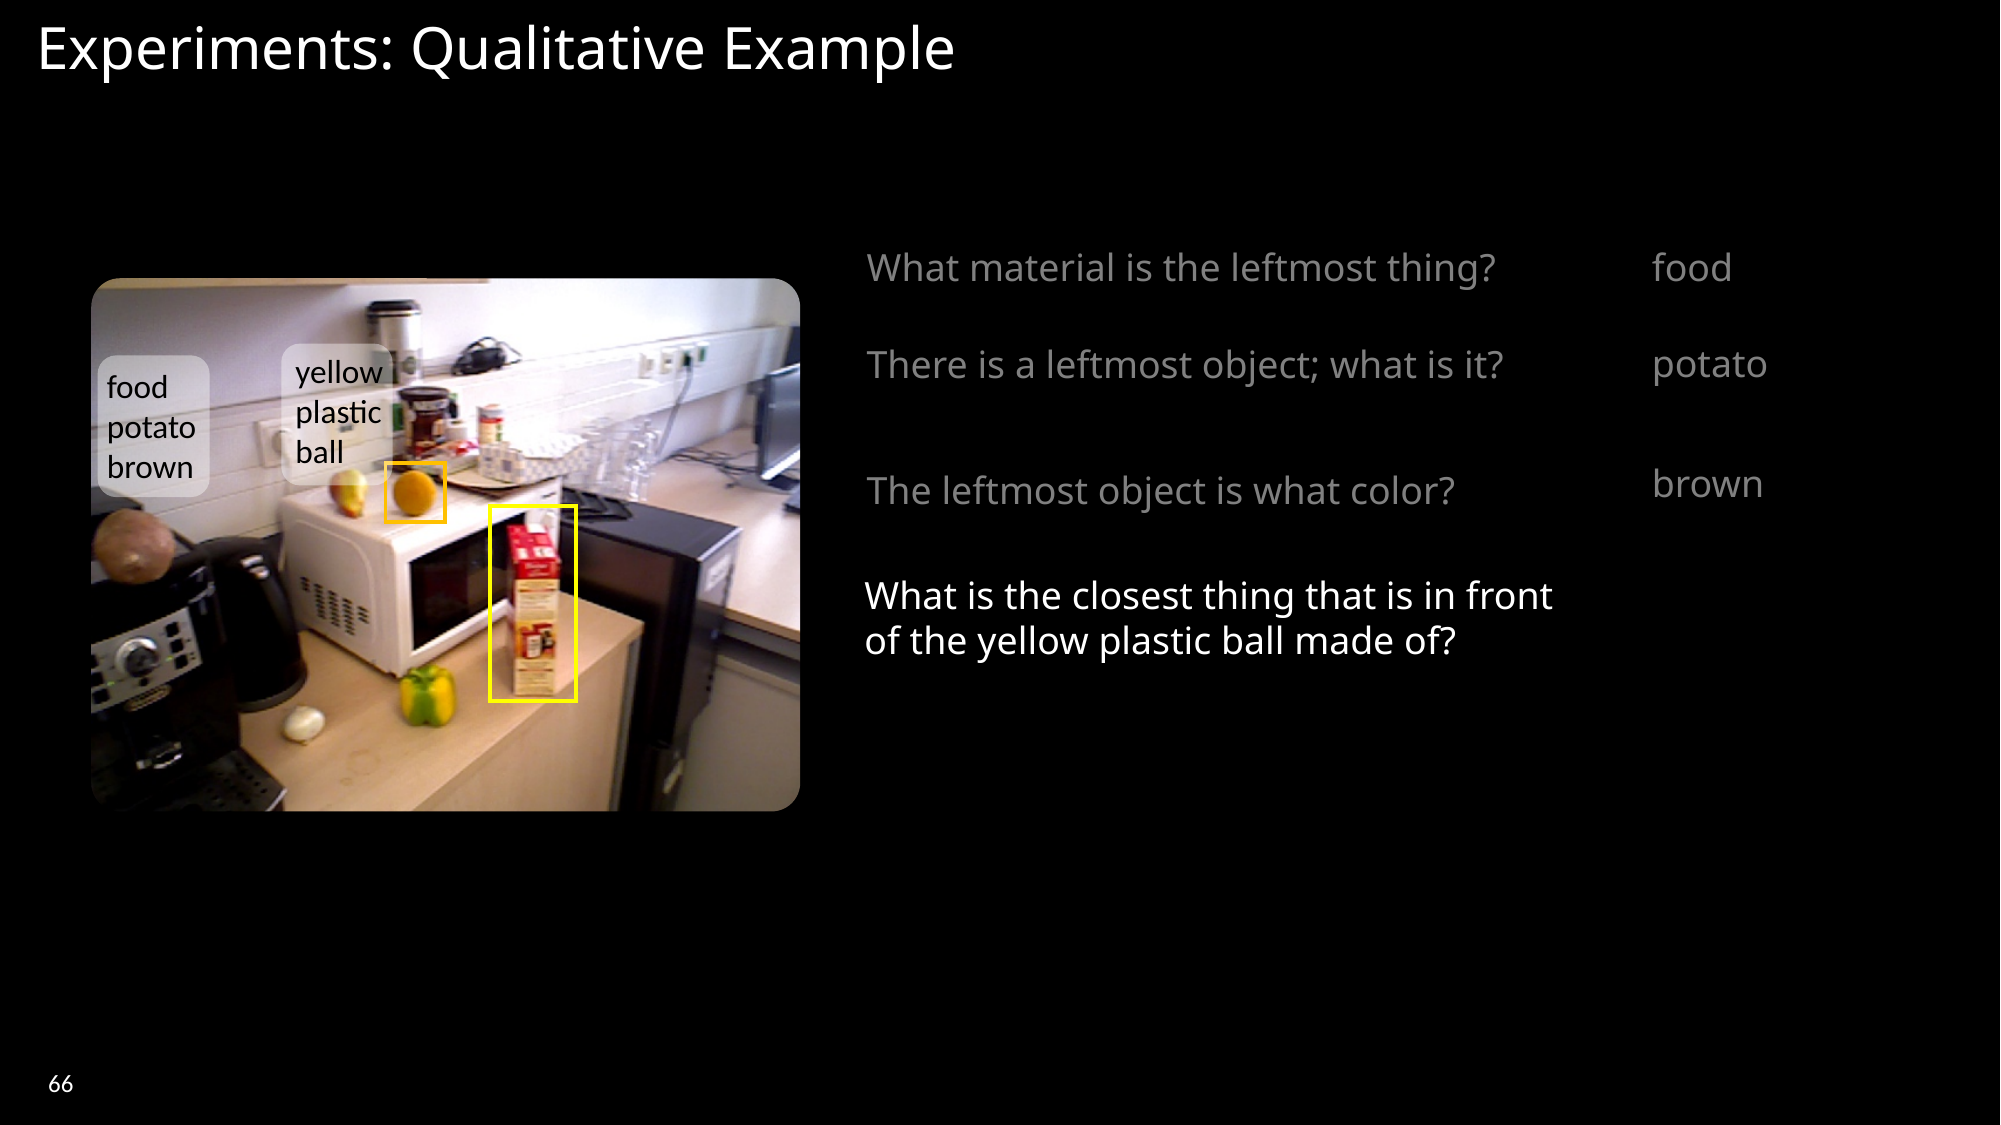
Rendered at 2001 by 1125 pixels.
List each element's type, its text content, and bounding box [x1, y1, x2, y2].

slide_number 66 [33, 1052, 484, 1113]
text_box brown [1637, 452, 1865, 513]
text_box Experiments: Qualitative Example [21, 32, 2000, 70]
text_box The leftmost object is what color? [851, 459, 1586, 520]
picture [91, 278, 801, 812]
text_box What material is the leftmost thing? [851, 236, 1586, 297]
text_box potato [1637, 332, 1871, 393]
text_box food [1637, 236, 1833, 297]
text_box There is a leftmost object; what is it? [851, 333, 1586, 394]
text_box What is the closest thing that is in front of the yellow plastic ball made of? [849, 564, 1586, 670]
